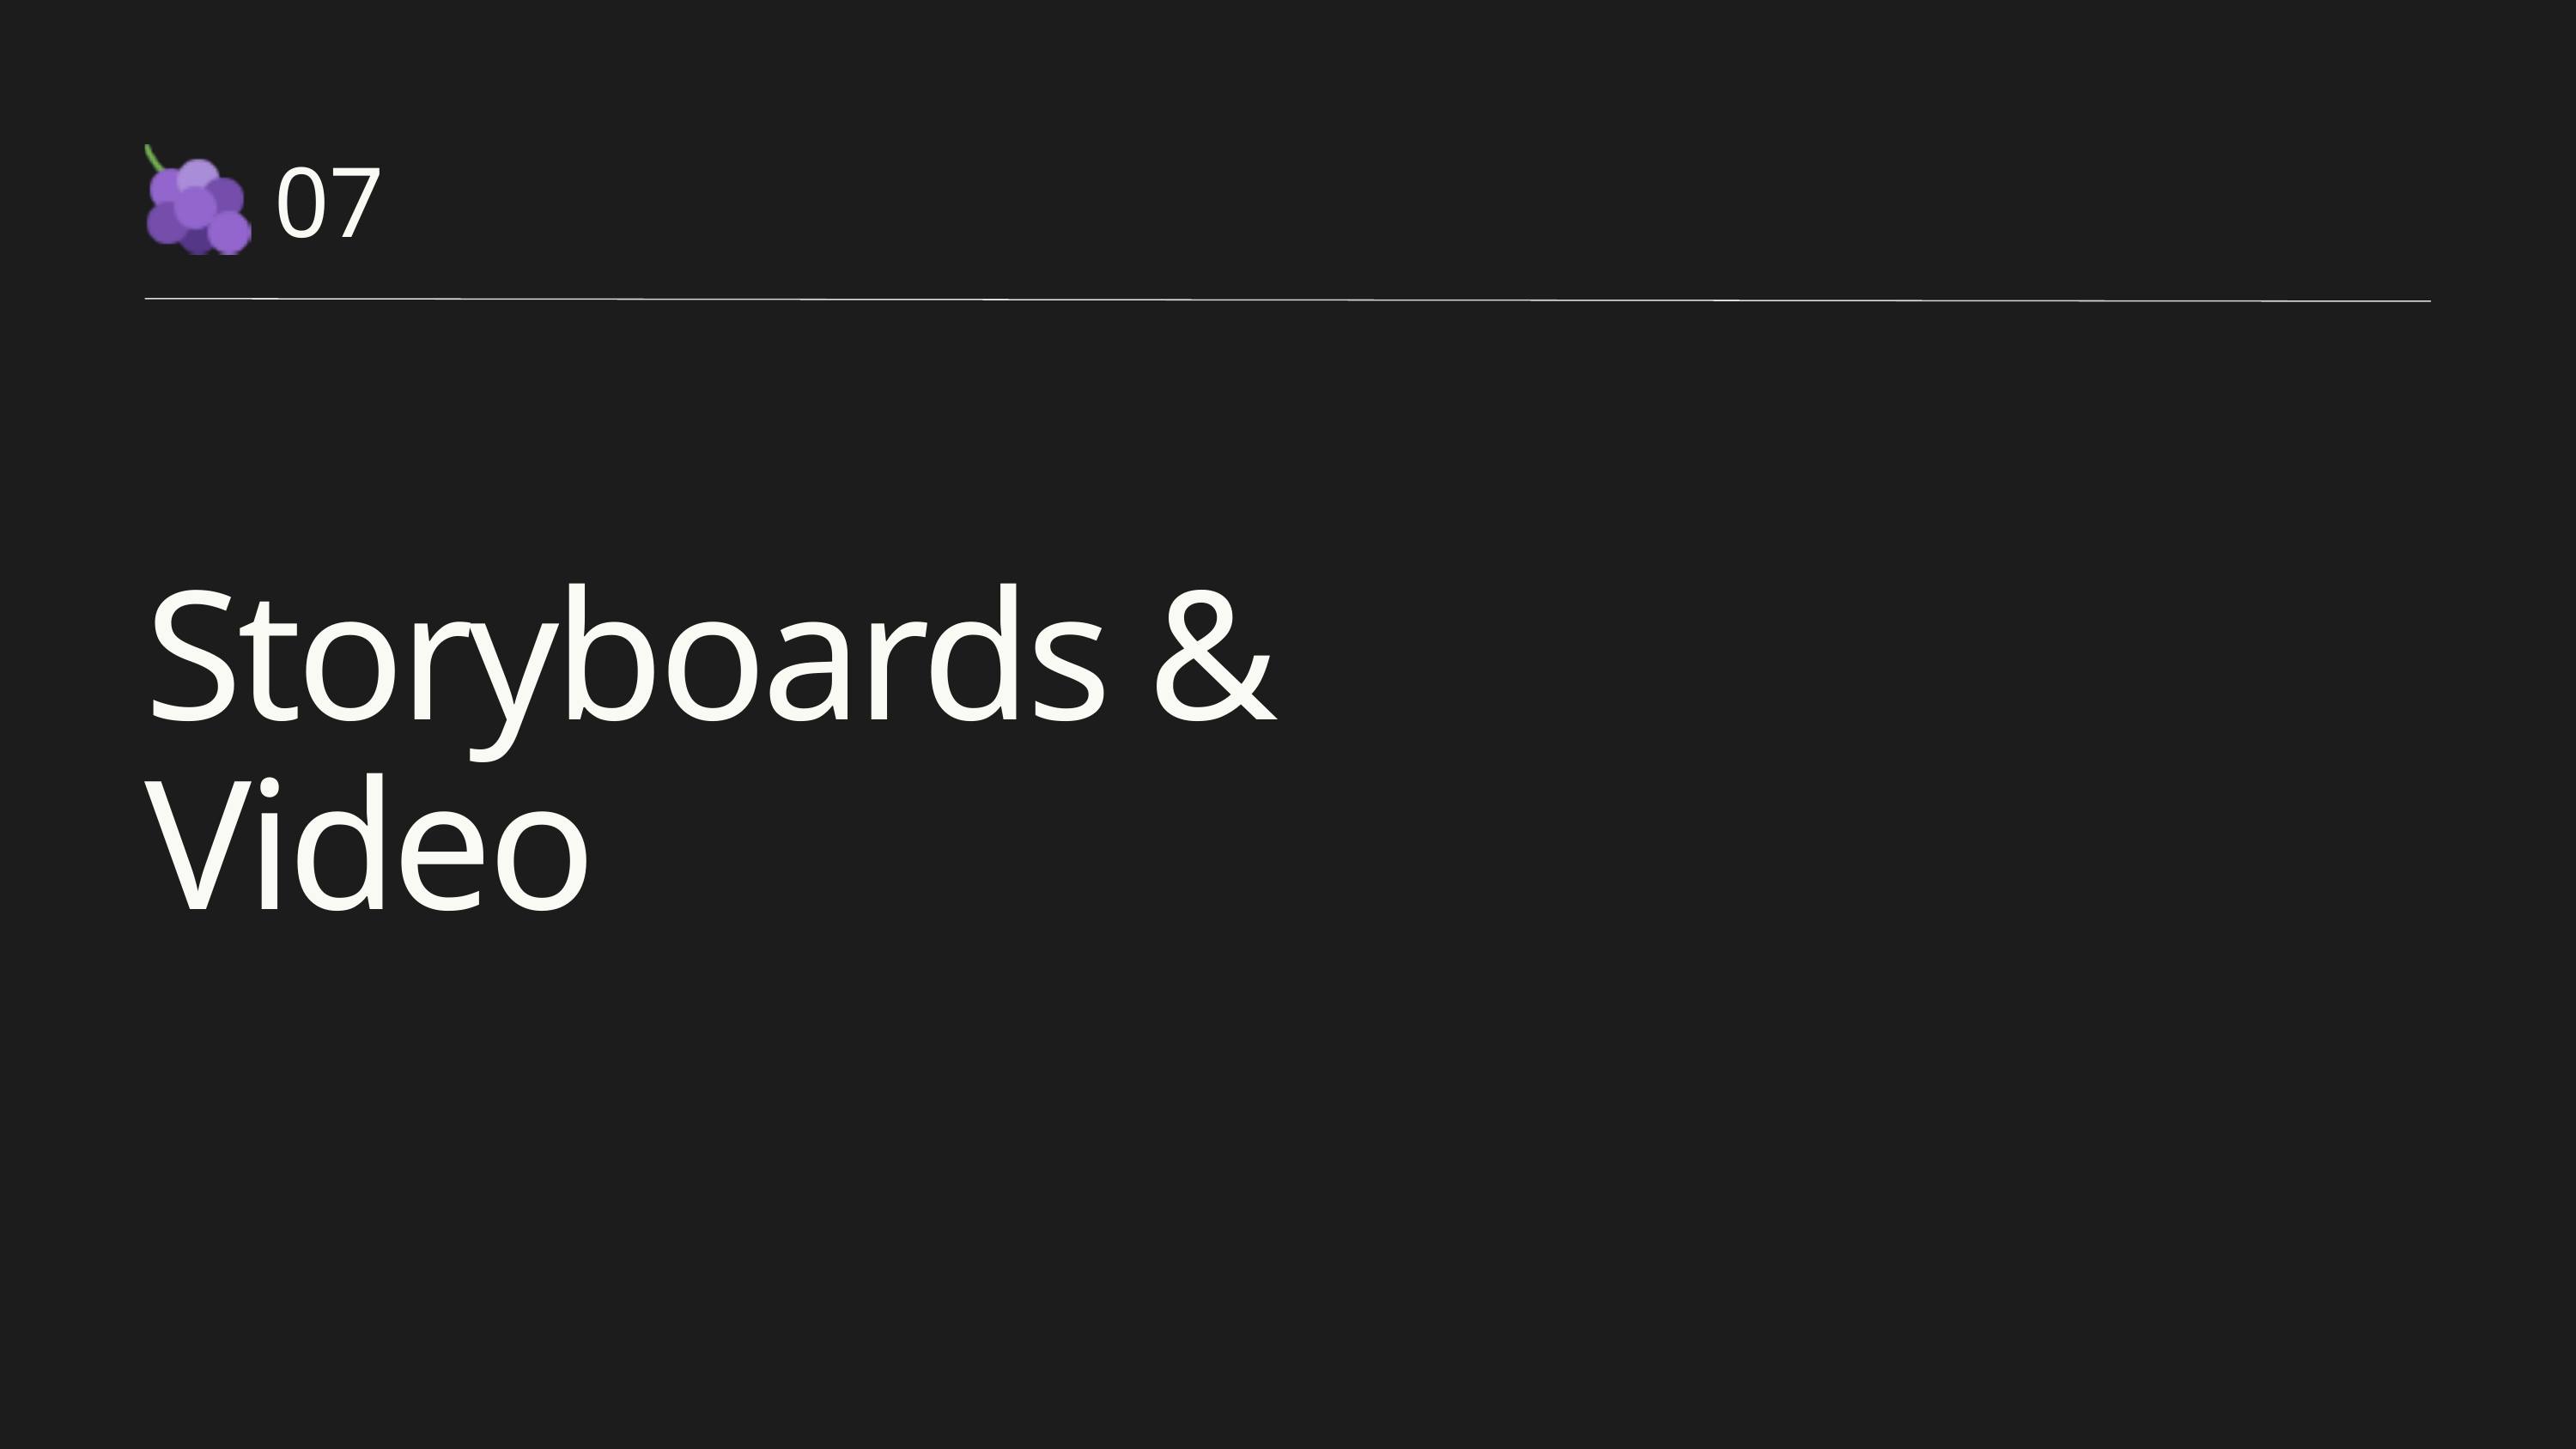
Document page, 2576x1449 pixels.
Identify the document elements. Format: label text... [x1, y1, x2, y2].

text_box Storyboards & Video [144, 566, 1469, 945]
text_box 07 [274, 130, 532, 257]
text_box [144, 144, 252, 255]
